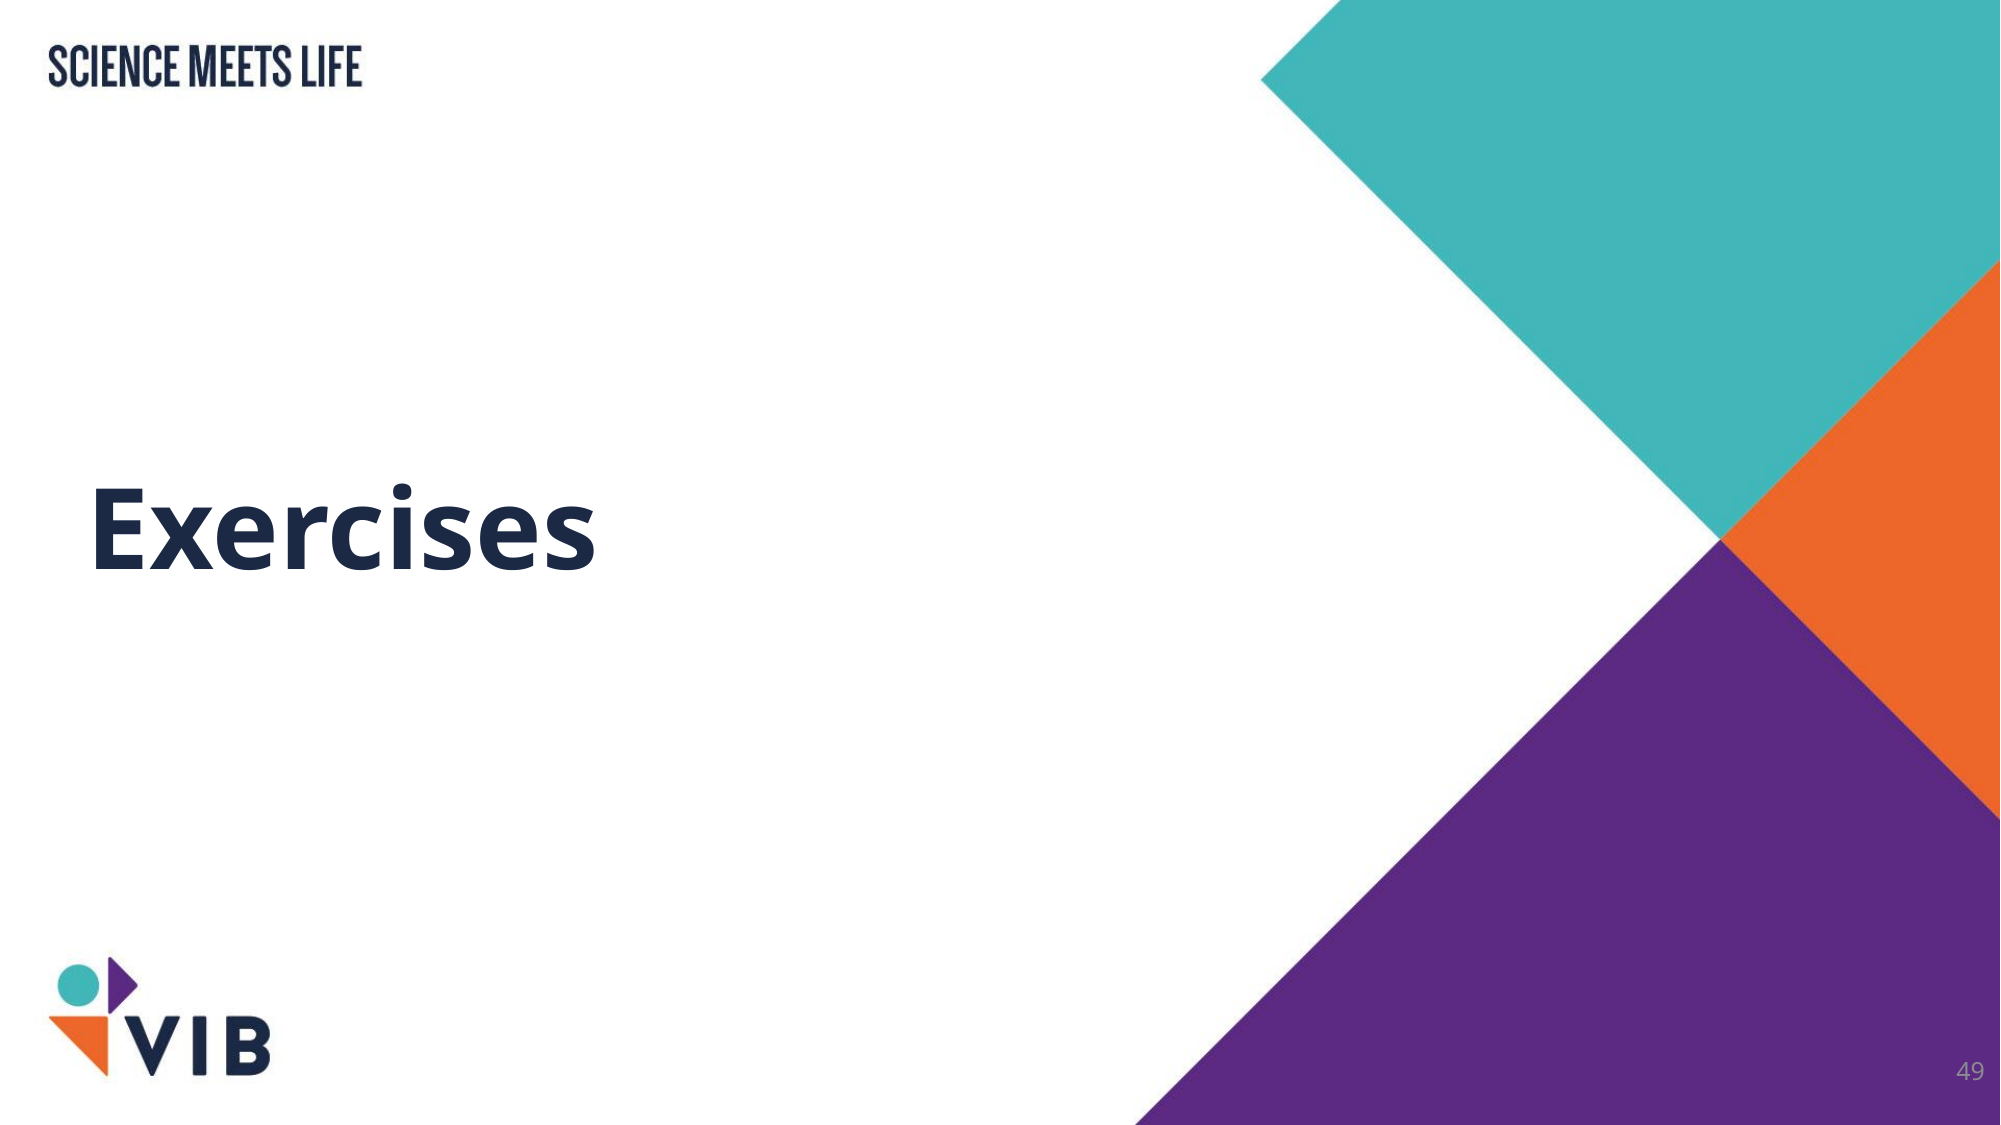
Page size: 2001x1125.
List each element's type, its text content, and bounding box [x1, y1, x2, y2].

title Exercises [71, 209, 1553, 602]
picture [0, 0, 2000, 1125]
slide_number 49 [1550, 1042, 2000, 1103]
